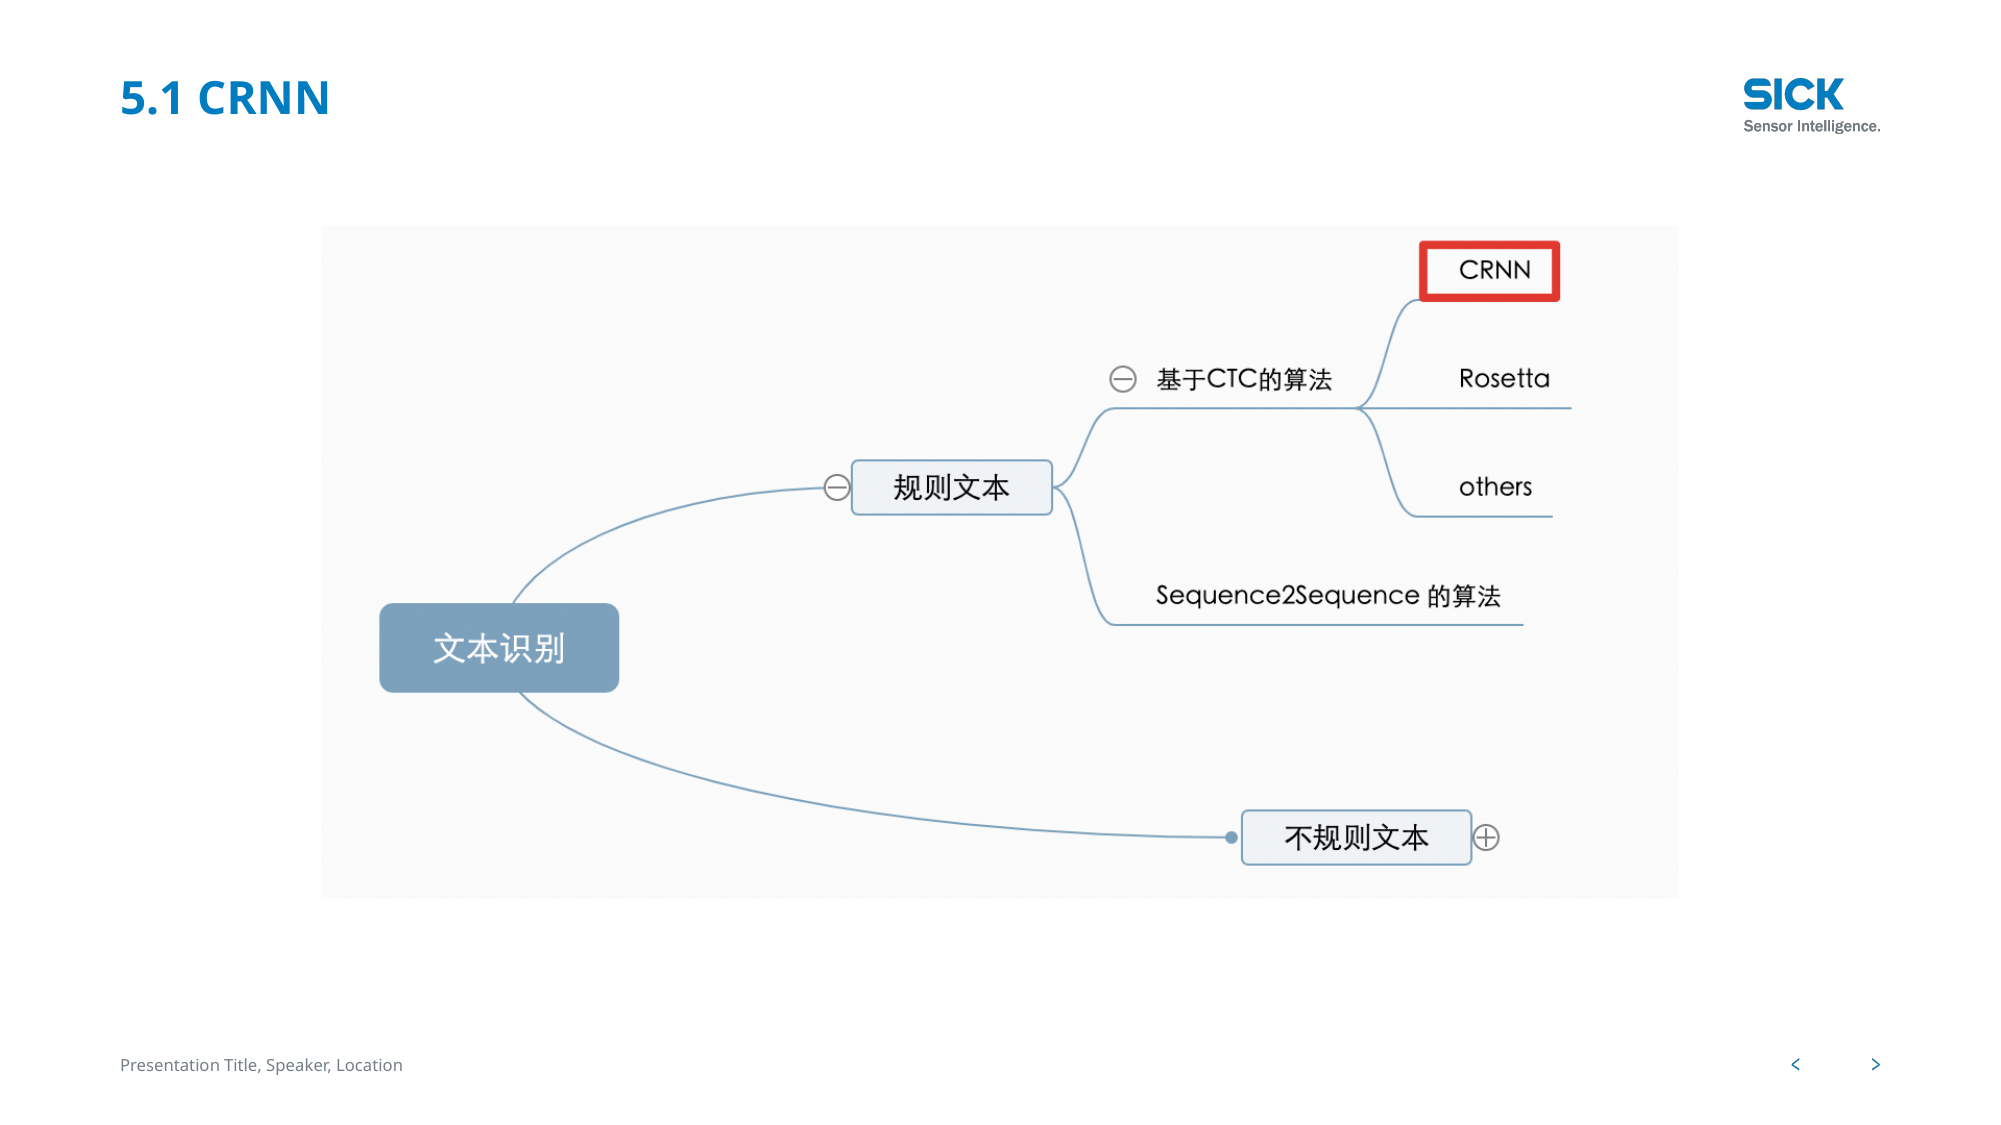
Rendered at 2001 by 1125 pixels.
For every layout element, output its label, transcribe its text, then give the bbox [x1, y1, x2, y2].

picture [321, 226, 1679, 899]
title 5.1 CRNN [120, 77, 1437, 137]
slide_number [1791, 1058, 1880, 1125]
footer Presentation Title, Speaker, Location [120, 1058, 1585, 1125]
picture [1744, 78, 1880, 134]
